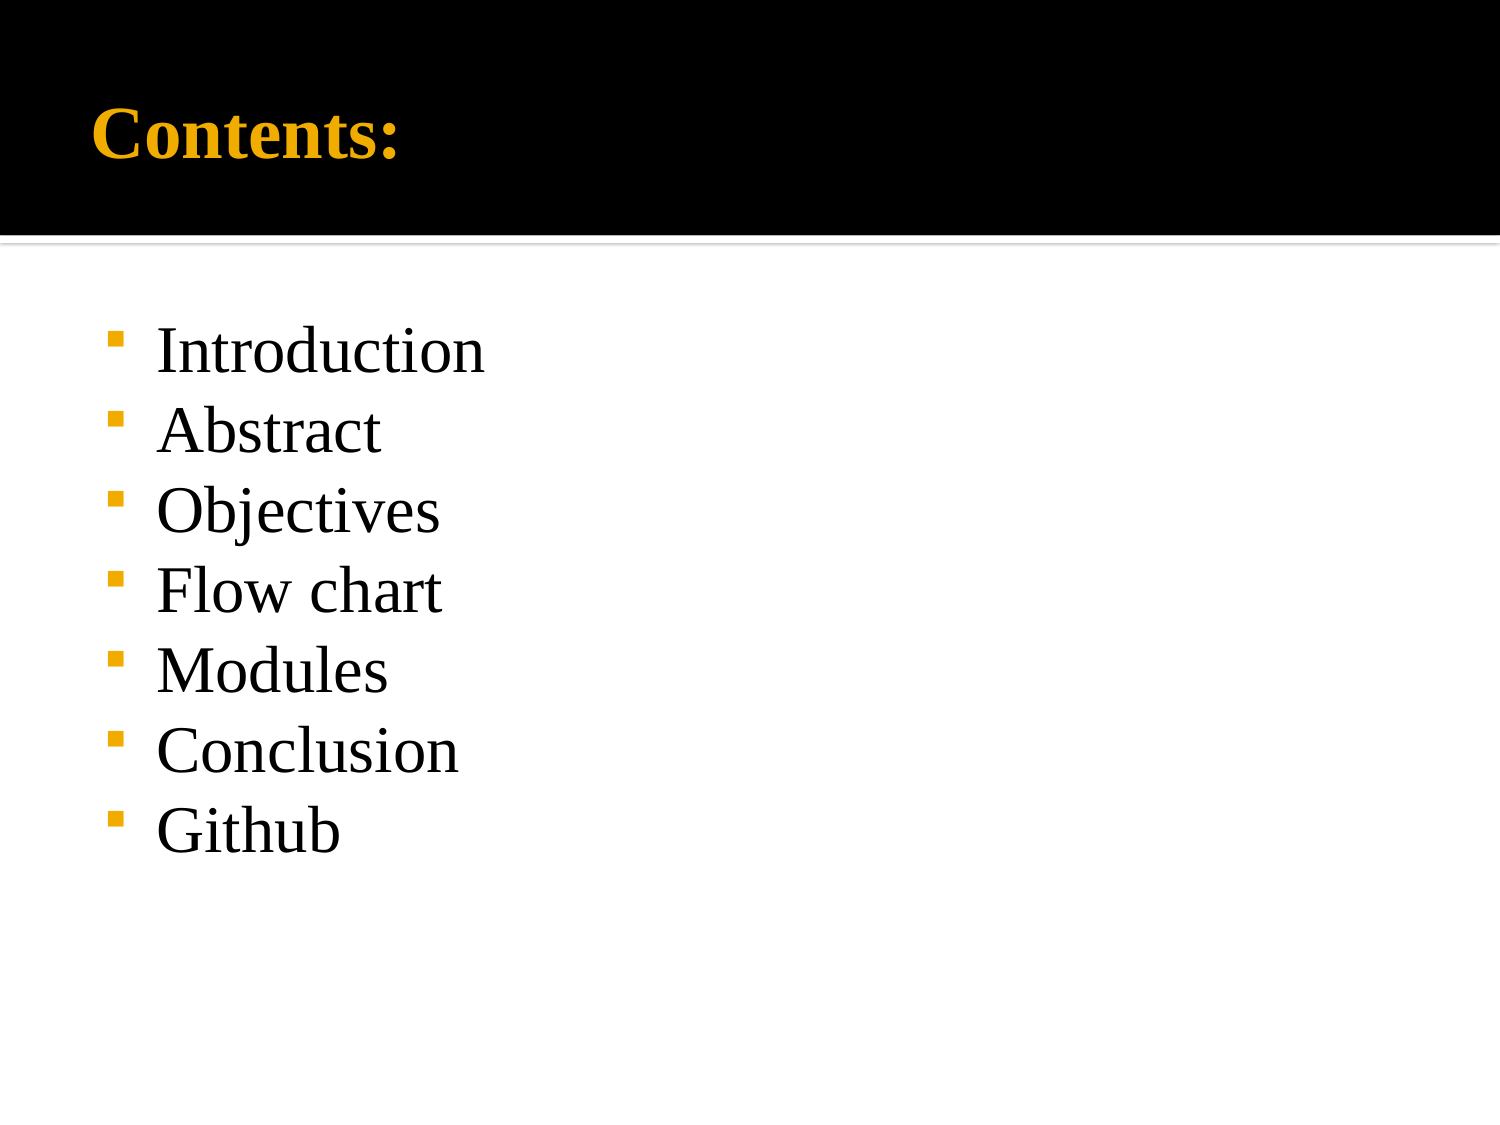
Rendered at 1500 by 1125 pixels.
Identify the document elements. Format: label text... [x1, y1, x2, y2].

title Contents: [75, 25, 1425, 231]
list Introduction Abstract Objectives Flow chart Modules Conclusion Github [75, 291, 1425, 1050]
